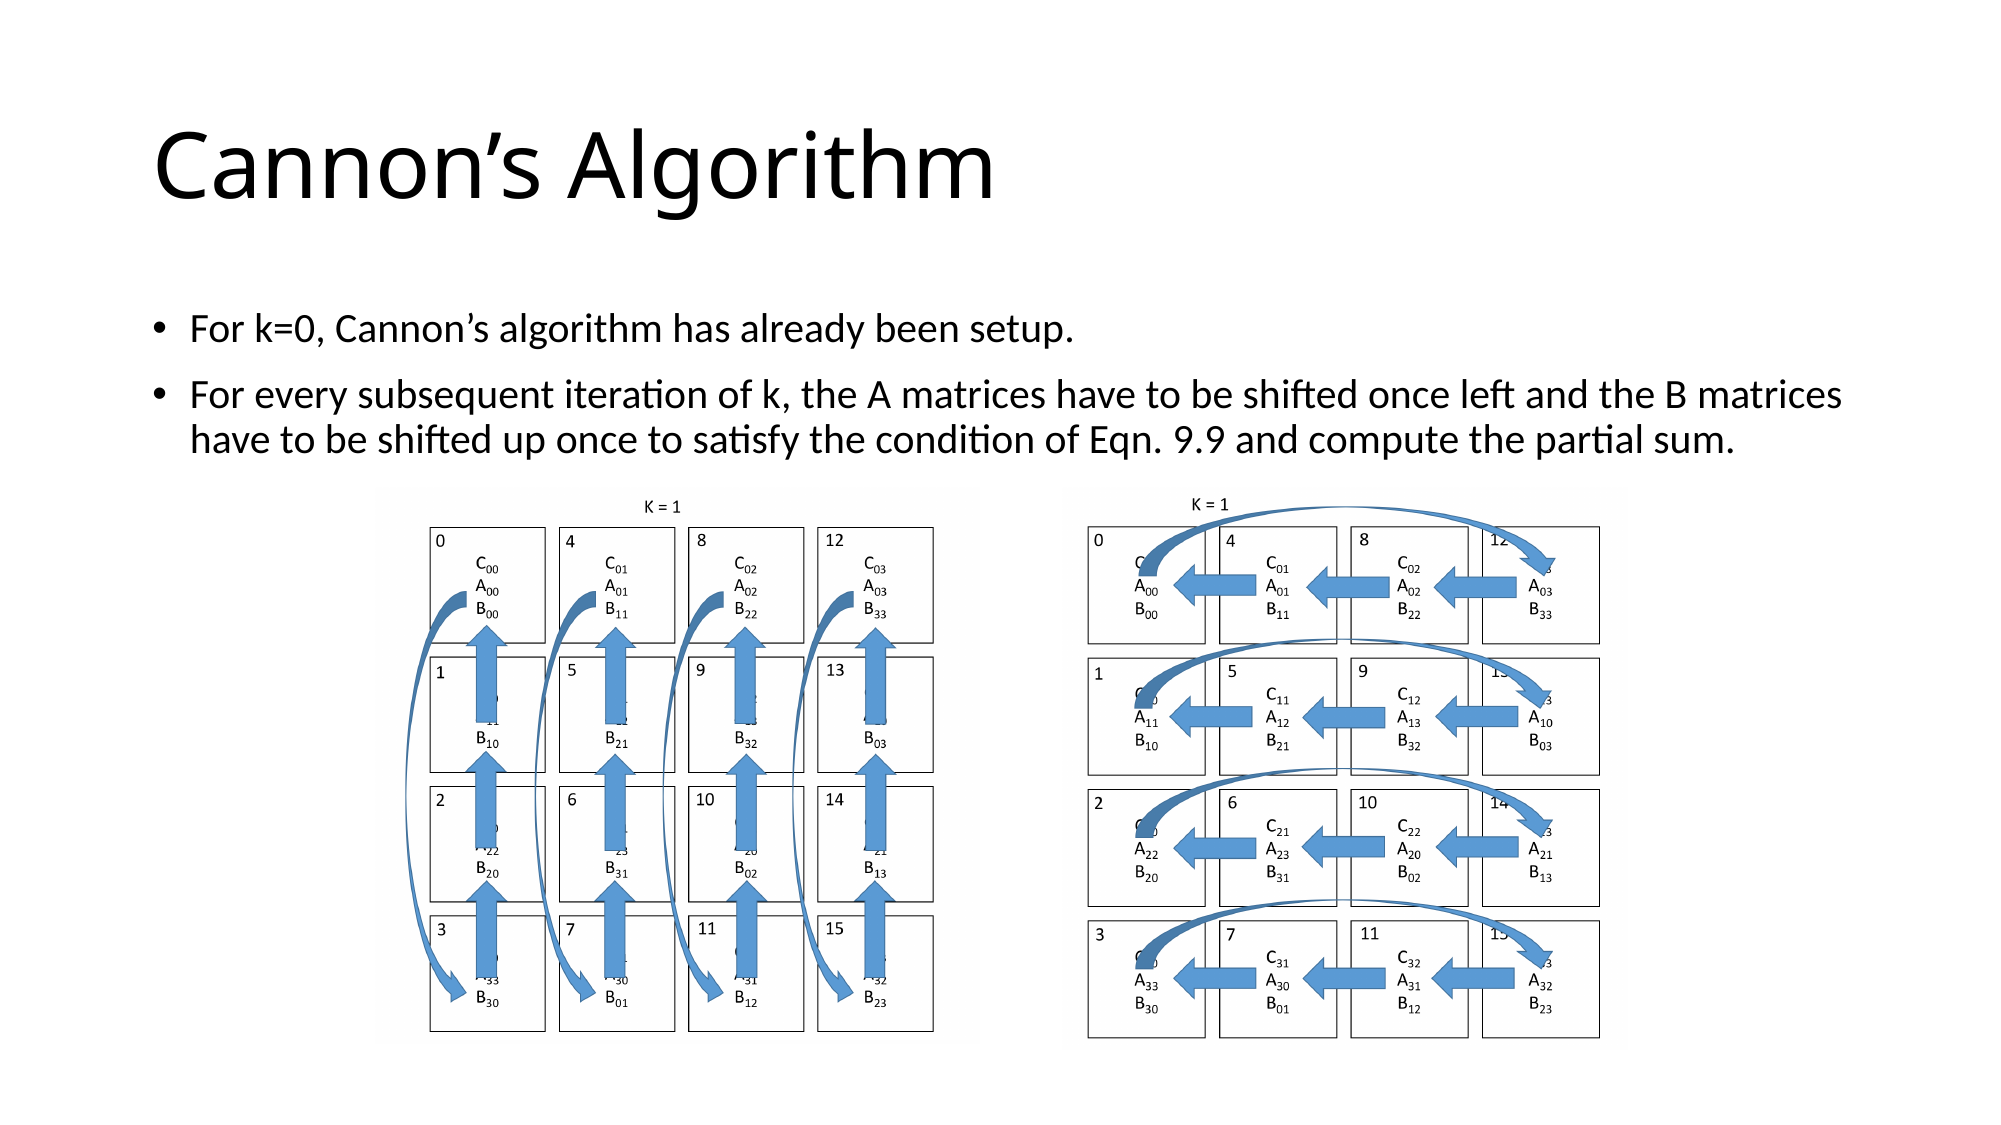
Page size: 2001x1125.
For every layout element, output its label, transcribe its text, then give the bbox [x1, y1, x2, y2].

list For k=0, Cannon’s algorithm has already been setup. For every subsequent iteration of k, the A matrices have to be shifted once left and the B matrices have to be shifted up once to satisfy the condition of Eqn. 9.9 and compute the partial sum. [137, 299, 1863, 1014]
picture [1062, 487, 1628, 1050]
picture [374, 487, 980, 1044]
title Cannon’s Algorithm [137, 59, 1863, 278]
